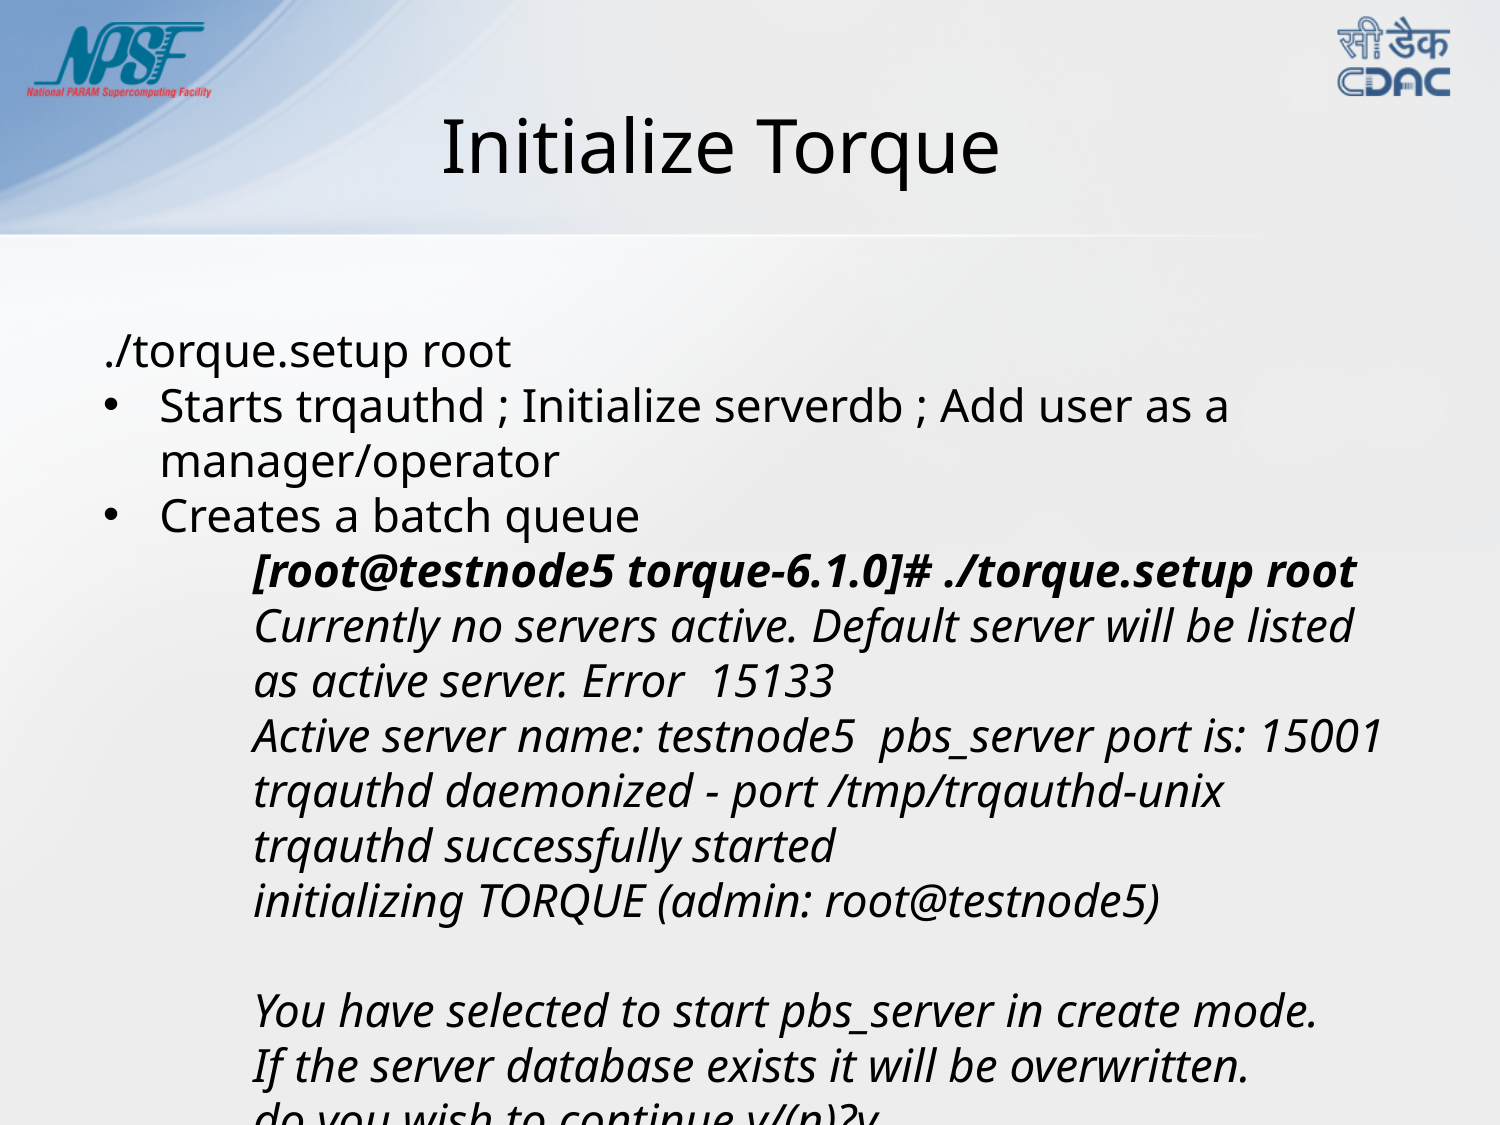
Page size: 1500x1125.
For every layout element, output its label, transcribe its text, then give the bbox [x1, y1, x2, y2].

text_box ./torque.setup root Starts trqauthd ; Initialize serverdb ; Add user as a manager/operator Creates a batch queue [root@testnode5 torque-6.1.0]# ./torque.setup root Currently no servers active. Default server will be listed as active server. Error 15133 Active server name: testnode5 pbs_server port is: 15001 trqauthd daemonized - port /tmp/trqauthd-unix trqauthd successfully started initializing TORQUE (admin: root@testnode5) You have selected to start pbs_server in create mode. If the server database exists it will be overwritten. do you wish to continue y/(n)?y [103, 321, 1397, 955]
text_box Initialize Torque [75, 62, 1369, 226]
picture [0, 12, 1500, 1125]
